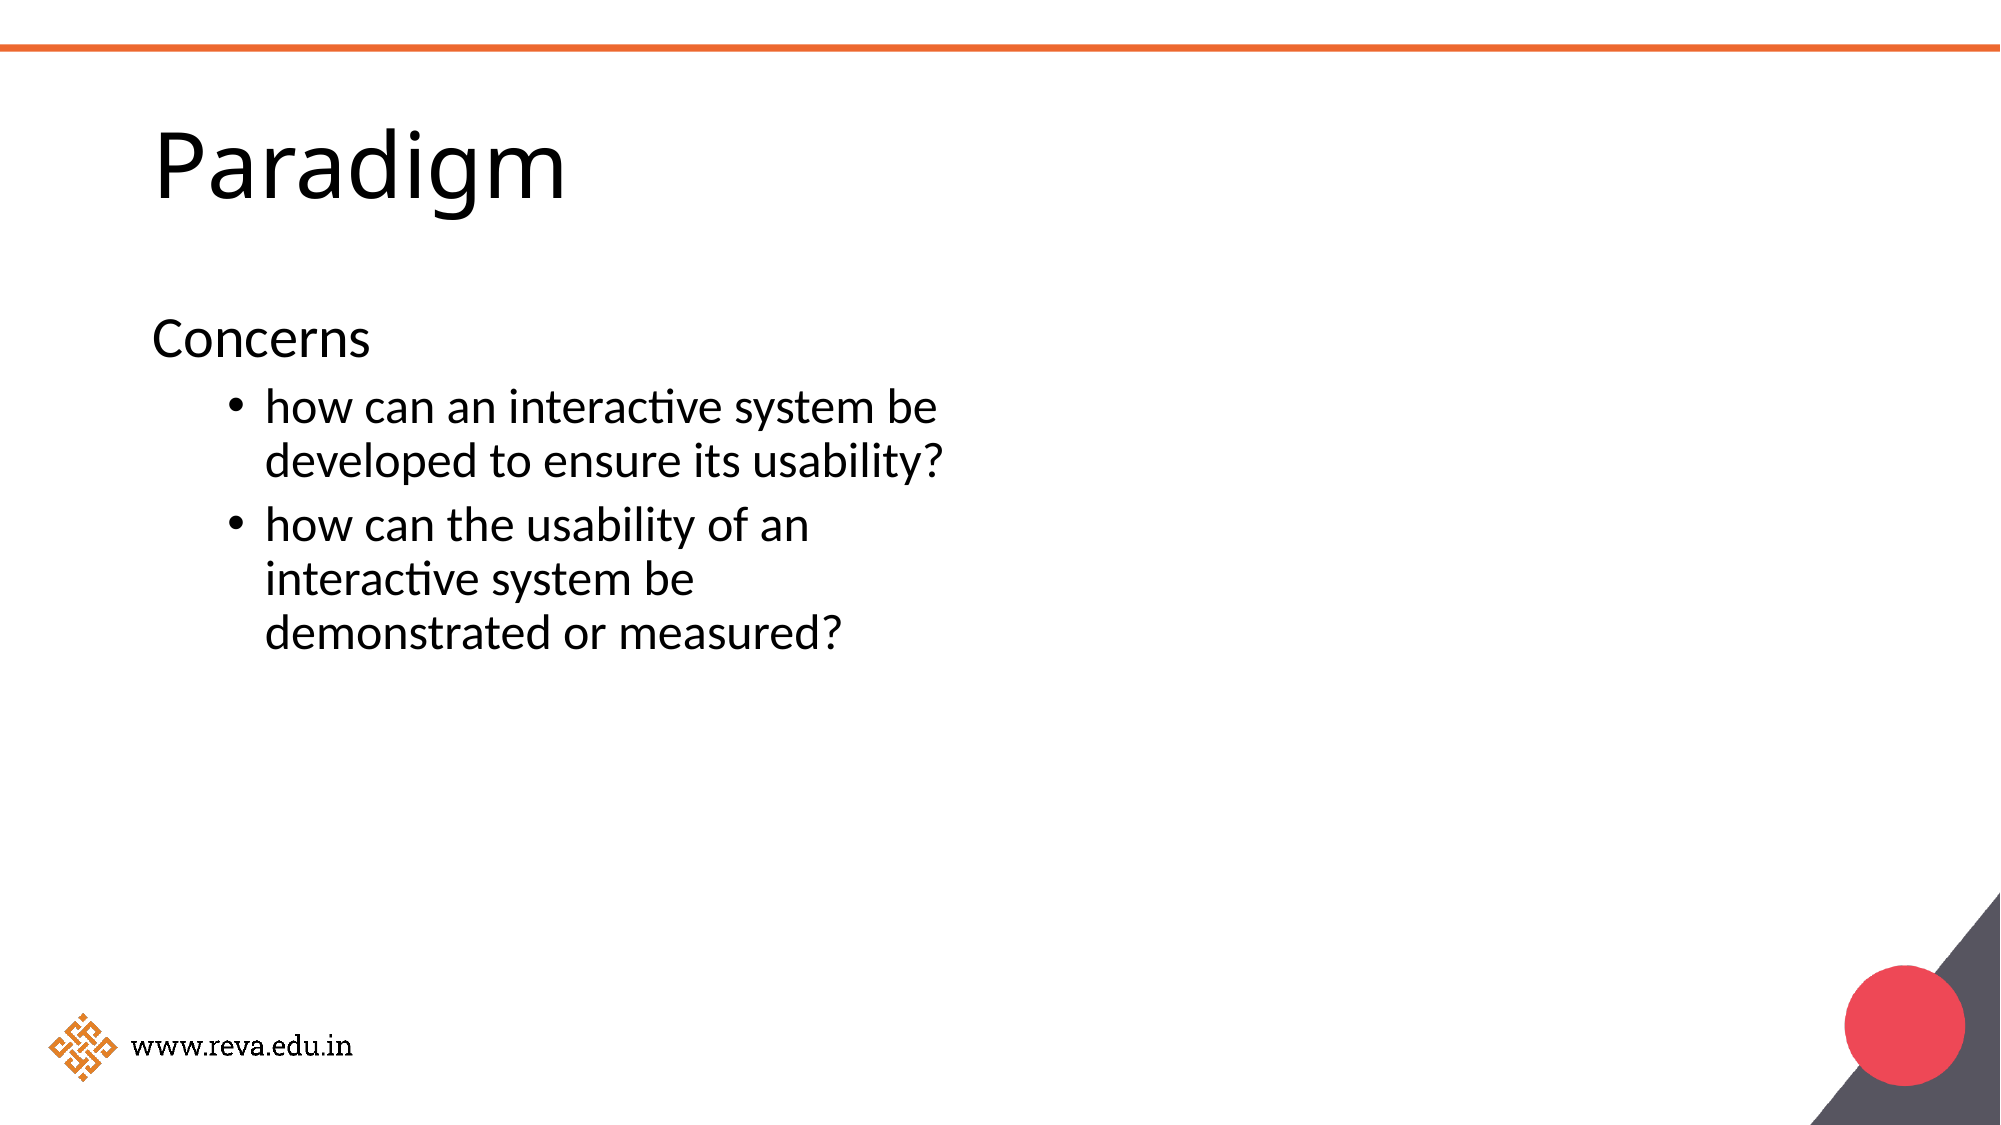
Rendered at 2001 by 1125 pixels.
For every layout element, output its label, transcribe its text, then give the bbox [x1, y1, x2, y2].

picture [31, 1003, 366, 1092]
list Concerns how can an interactive system be developed to ensure its usability? how can the usability of an interactive system be demonstrated or measured? [137, 299, 988, 1014]
title Paradigm [137, 59, 1863, 278]
picture [1801, 882, 2000, 1125]
